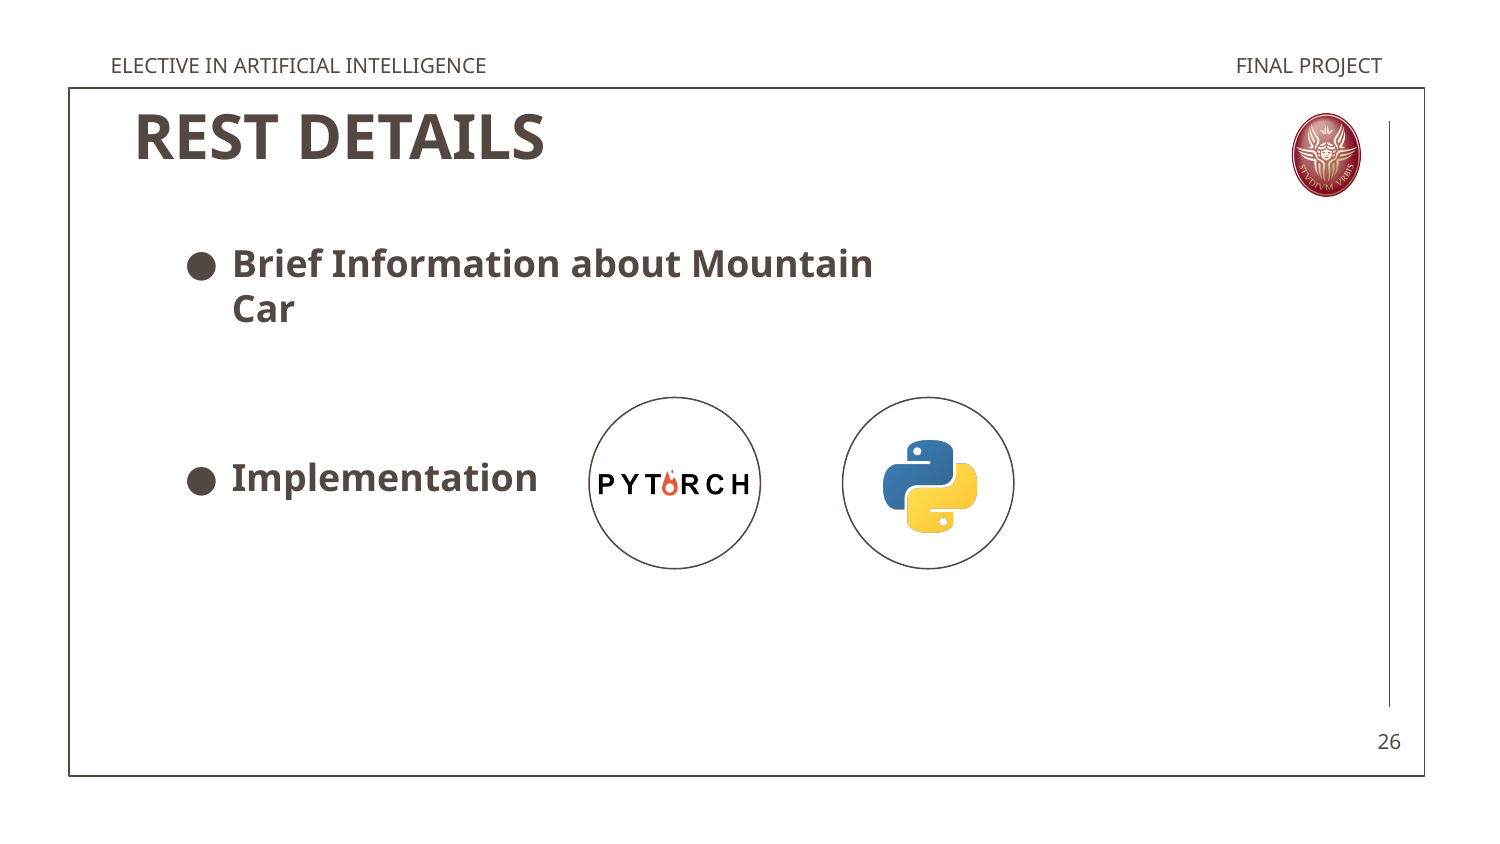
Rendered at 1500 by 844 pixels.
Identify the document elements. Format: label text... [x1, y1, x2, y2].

slide_number 26 [1425, 727, 1431, 759]
text_box FINAL PROJECT [1235, 52, 1431, 78]
text_box Brief Information about Mountain Car [169, 224, 939, 296]
text_box [842, 397, 1014, 569]
picture [1283, 104, 1368, 209]
text_box [593, 397, 757, 457]
text_box ELECTIVE IN ARTIFICIAL INTELLIGENCE [110, 52, 561, 78]
picture [580, 458, 770, 511]
text_box [68, 87, 1425, 776]
text_box [596, 518, 753, 569]
picture [883, 439, 977, 533]
